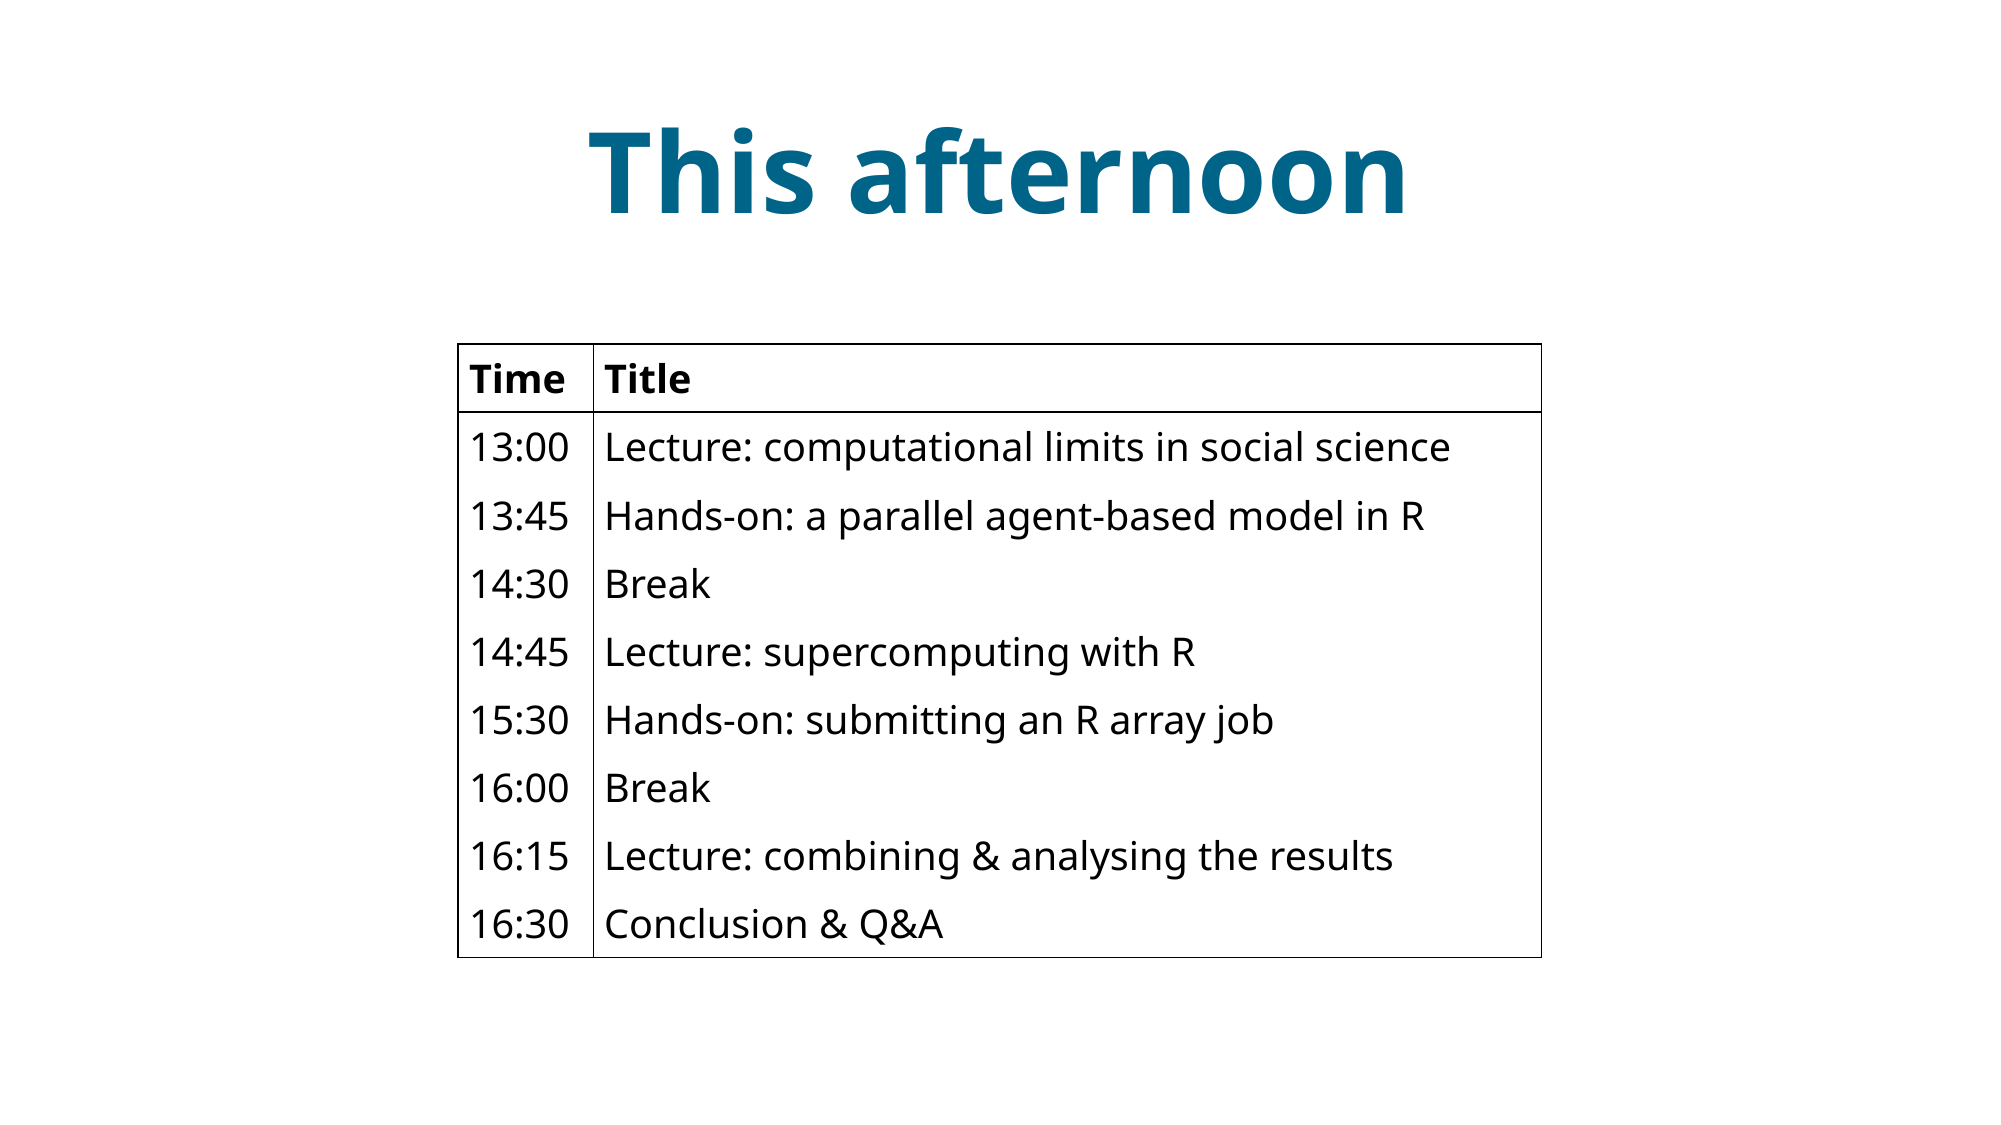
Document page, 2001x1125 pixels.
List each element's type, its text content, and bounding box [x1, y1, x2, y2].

table_cell Hands-on: submitting an R array job [594, 685, 1541, 753]
table_header Time [459, 345, 593, 411]
table_cell 14:30 [459, 549, 593, 617]
title This afternoon [137, 59, 1863, 278]
table_cell Conclusion & Q&A [594, 889, 1541, 957]
table_cell Lecture: combining & analysing the results [594, 821, 1541, 889]
table_cell Break [594, 753, 1541, 821]
table_cell 16:15 [459, 821, 593, 889]
table_cell 14:45 [459, 617, 593, 685]
table_cell 13:45 [459, 480, 593, 549]
table_cell 15:30 [459, 685, 593, 753]
table_cell Lecture: computational limits in social science [594, 413, 1541, 480]
table_cell 13:00 [459, 413, 593, 480]
table_cell 16:30 [459, 889, 593, 957]
table_cell Lecture: supercomputing with R [594, 617, 1541, 685]
table_header Title [594, 345, 1541, 411]
table_cell Break [594, 549, 1541, 617]
table_cell Hands-on: a parallel agent-based model in R [594, 480, 1541, 549]
table_cell 16:00 [459, 753, 593, 821]
